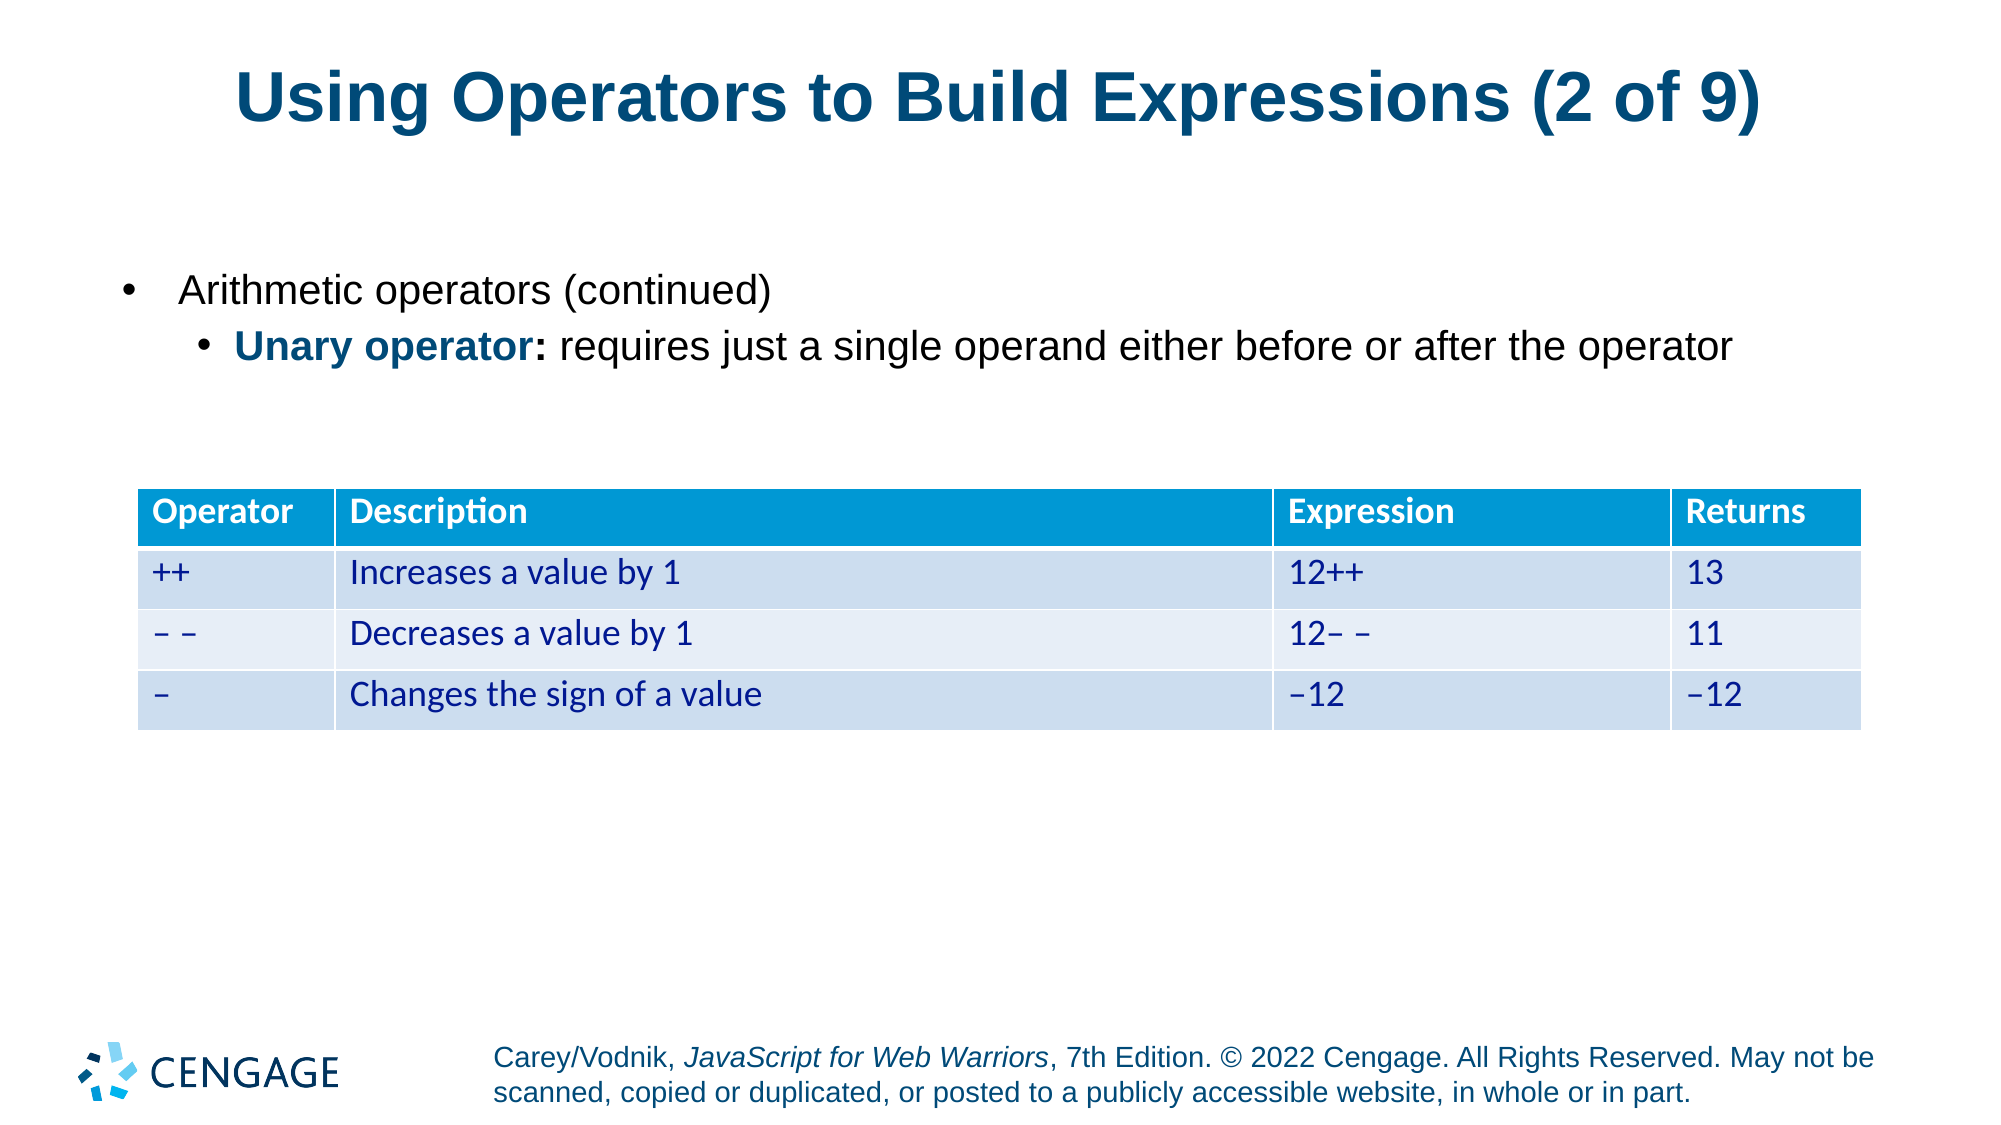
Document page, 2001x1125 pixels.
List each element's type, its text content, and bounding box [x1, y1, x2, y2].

picture [78, 1042, 338, 1101]
table_header Operator [138, 489, 334, 546]
table_cell ++ [138, 551, 334, 609]
table_cell Changes the sign of a value [336, 671, 1272, 730]
list Arithmetic operators (continued) Unary operator: requires just a single operand either before or after the operator [121, 268, 1880, 430]
table_cell – – [138, 610, 334, 669]
table_cell 12++ [1274, 551, 1670, 609]
table_header Description [336, 489, 1272, 546]
table_cell Increases a value by 1 [336, 551, 1272, 609]
table_header Returns [1672, 489, 1861, 546]
table_cell –12 [1672, 671, 1861, 730]
table_cell – [138, 671, 334, 730]
table_cell –12 [1274, 671, 1670, 730]
table_header Expression [1274, 489, 1670, 546]
table_cell 11 [1672, 610, 1861, 669]
table_cell 13 [1672, 551, 1861, 609]
title Using Operators to Build Expressions (2 of 9) [137, 59, 1863, 171]
table_cell 12– – [1274, 610, 1670, 669]
table_cell Decreases a value by 1 [336, 610, 1272, 669]
